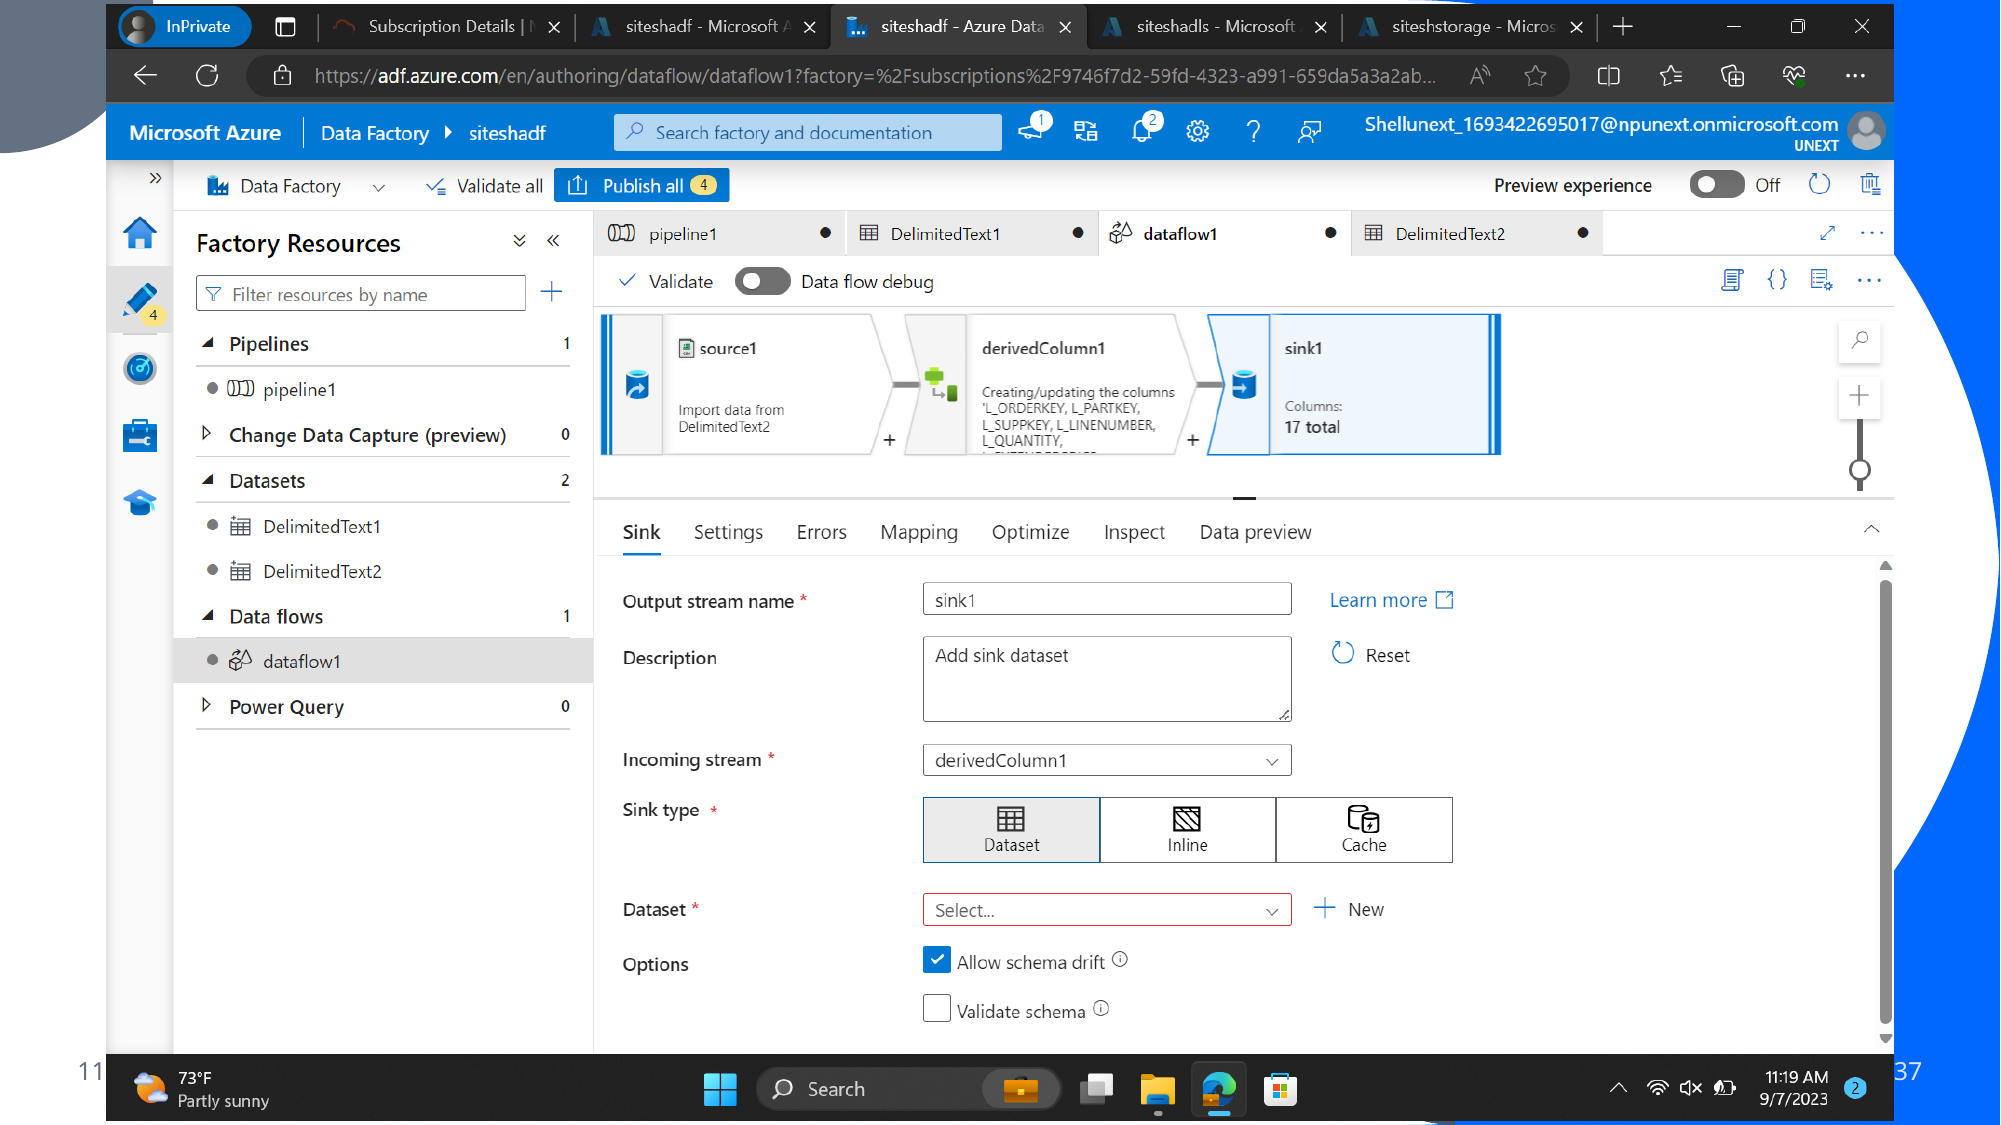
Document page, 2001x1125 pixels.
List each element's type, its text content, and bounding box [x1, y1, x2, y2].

slide_number 37 [1894, 1042, 1938, 1103]
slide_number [62, 1042, 106, 1103]
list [106, 4, 1894, 1121]
